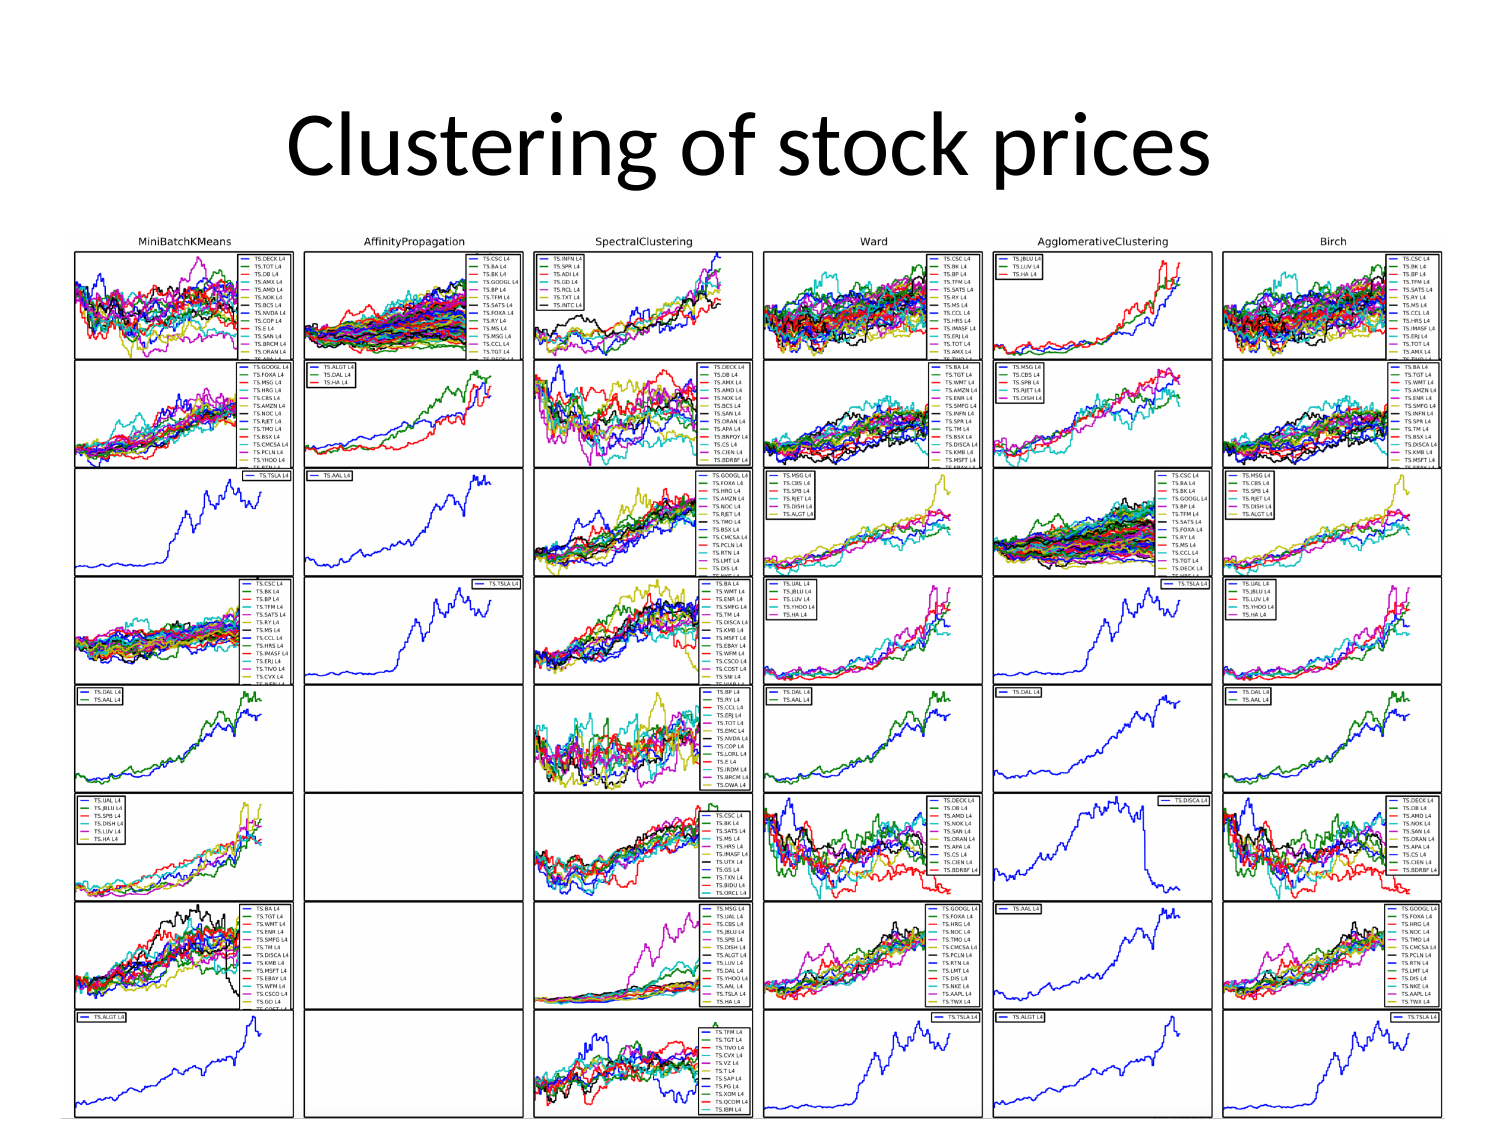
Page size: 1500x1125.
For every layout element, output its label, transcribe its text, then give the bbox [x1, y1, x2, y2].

picture [61, 232, 1446, 1119]
title Clustering of stock prices [74, 44, 1426, 231]
